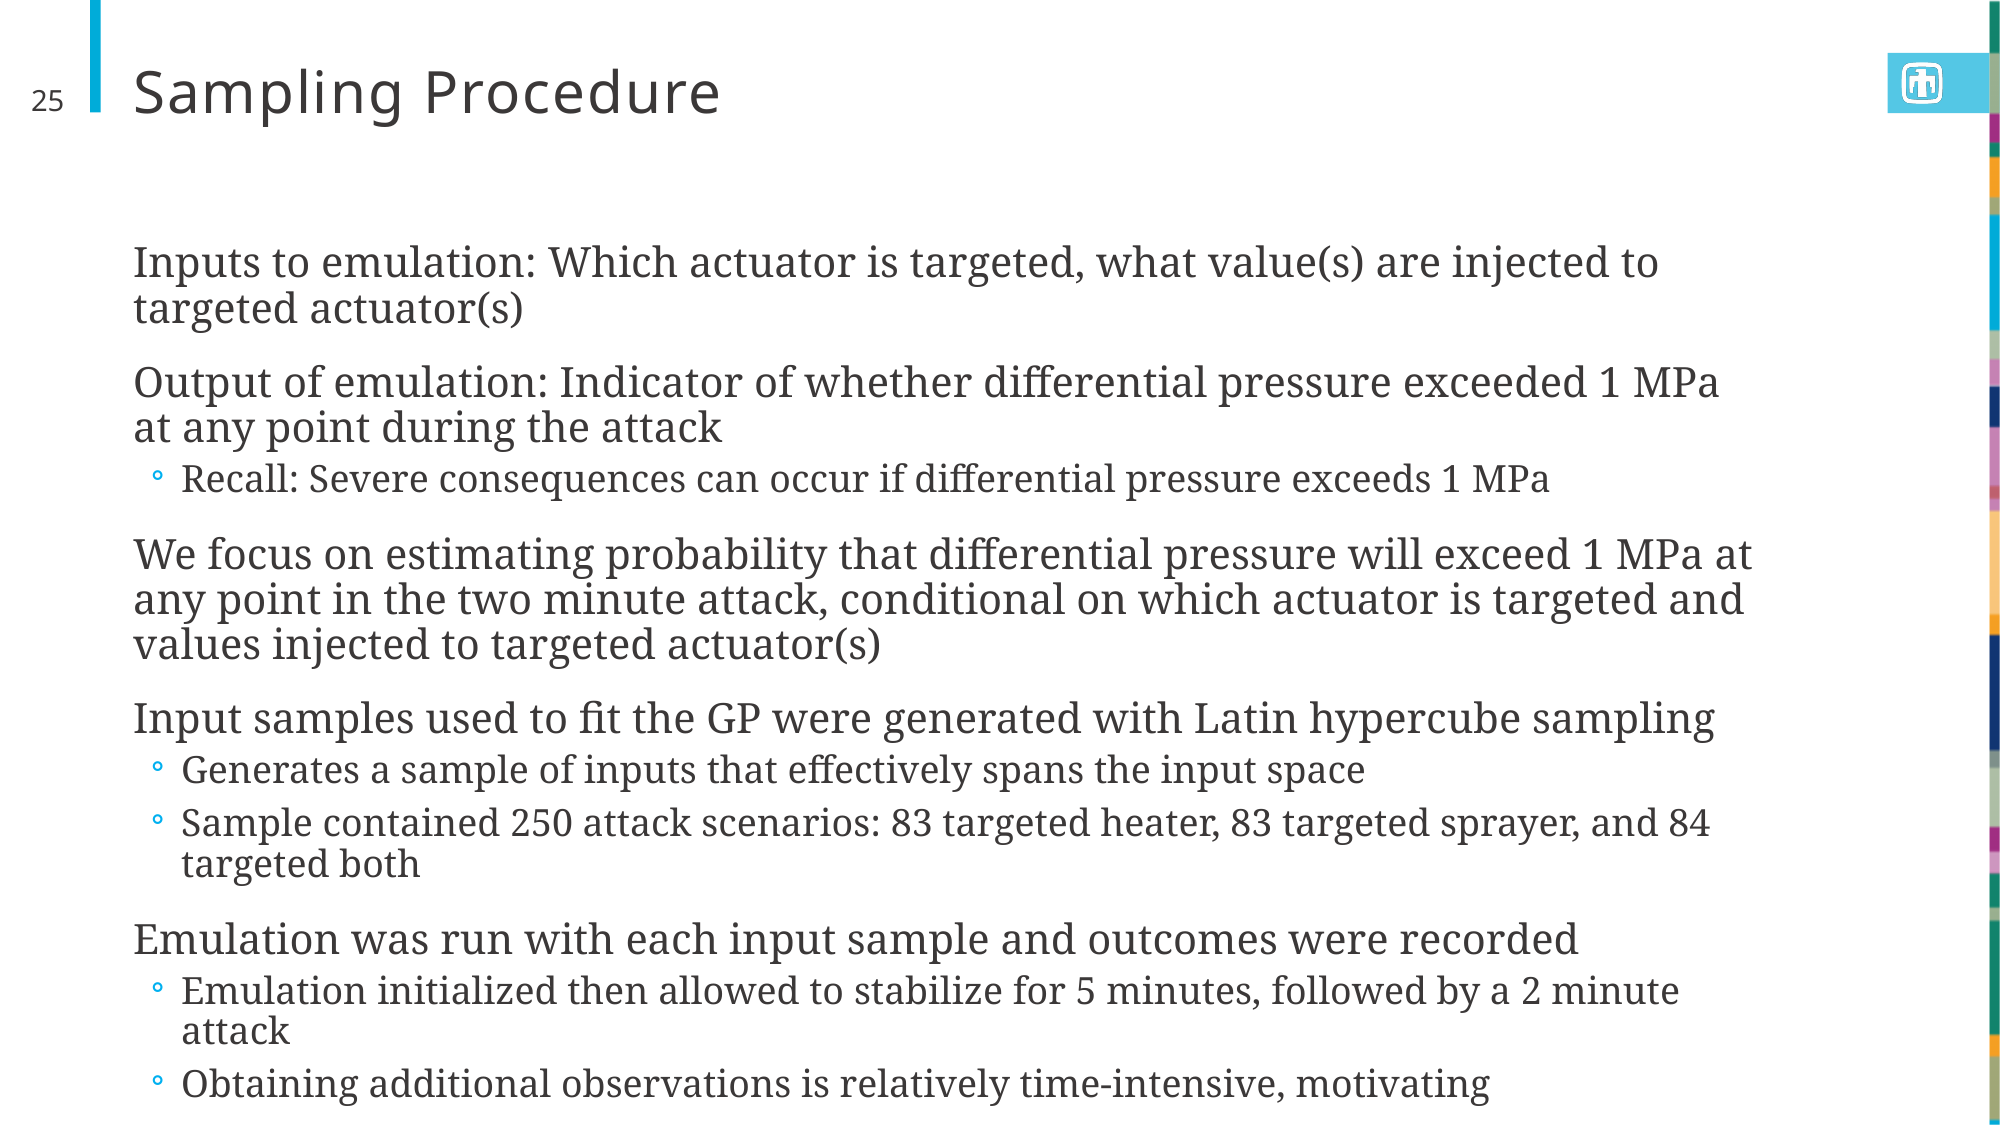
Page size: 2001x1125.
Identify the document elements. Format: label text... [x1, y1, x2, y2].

picture [1990, 330, 1999, 1120]
title Sampling Procedure [118, 58, 1769, 153]
picture [1990, 1, 1999, 215]
list Inputs to emulation: Which actuator is targeted, what value(s) are injected to targeted actuator(s) Output of emulation: Indicator of whether differential pressure exceeded 1 MPa at any point during the attack Recall: Severe consequences can occur if differential pressure exceeds 1 MPa We focus on estimating probability that differential pressure will exceed 1 MPa at any point in the two minute attack, conditional on which actuator is targeted and values injected to targeted actuator(s) Input samples used to fit the GP were generated with Latin hypercube sampling Generates a sample of inputs that effectively spans the input space Sample contained 250 attack scenarios: 83 targeted heater, 83 targeted sprayer, and 84 targeted both Emulation was run with each input sample and outcomes were recorded Emulation initialized then allowed to stabilize for 5 minutes, followed by a 2 minute attack Obtaining additional observations is relatively time-intensive, motivating [118, 234, 1769, 1125]
slide_number 25 [10, 71, 80, 132]
picture [1901, 62, 1944, 104]
